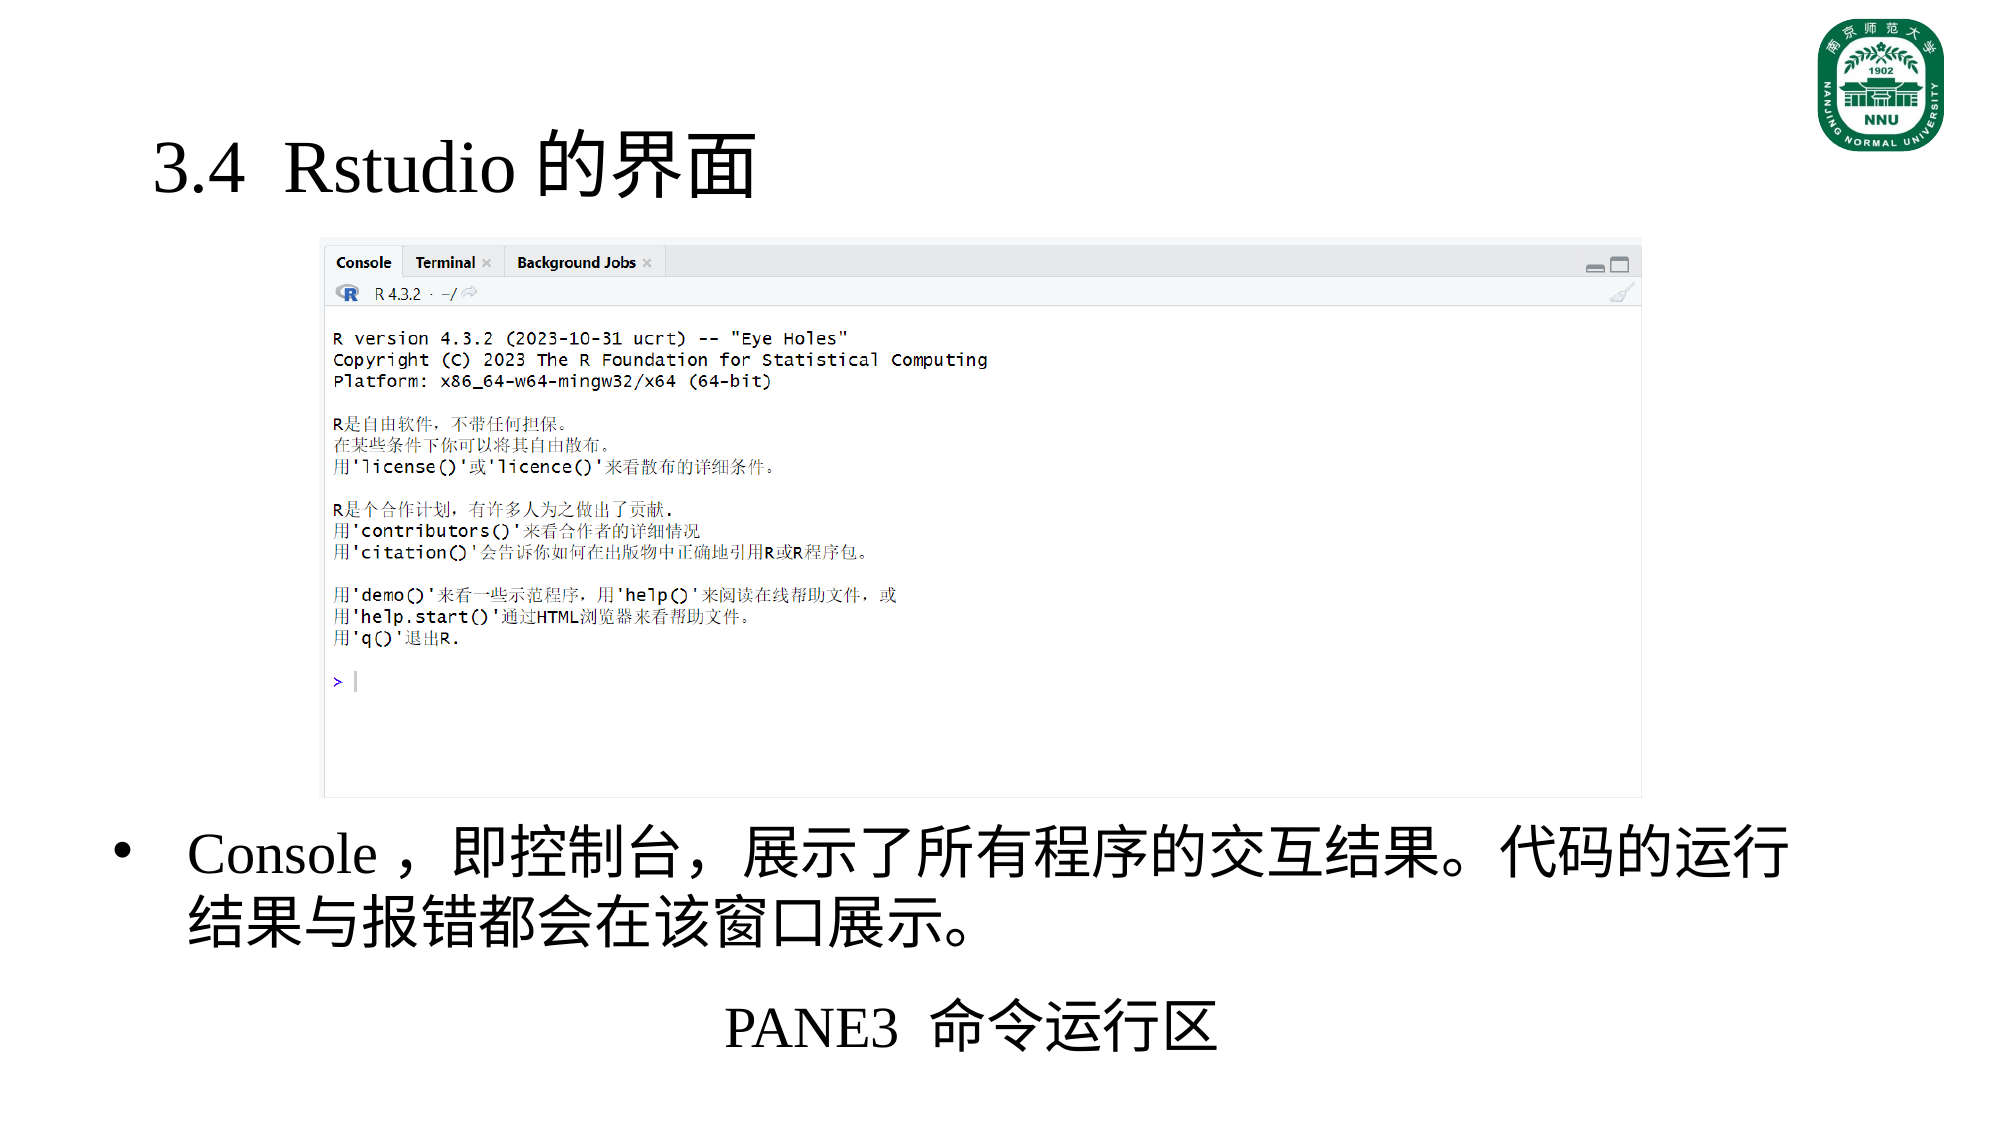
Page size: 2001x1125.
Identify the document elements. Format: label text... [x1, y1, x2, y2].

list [319, 237, 1642, 798]
picture [1817, 18, 1944, 152]
text_box PANE3 命令运行区 [709, 981, 1235, 1067]
text_box Console，即控制台，展示了所有程序的交互结果。代码的运行结果与报错都会在该窗口展示。 [97, 807, 1863, 963]
title 3.4 Rstudio的界面 [137, 59, 1863, 278]
